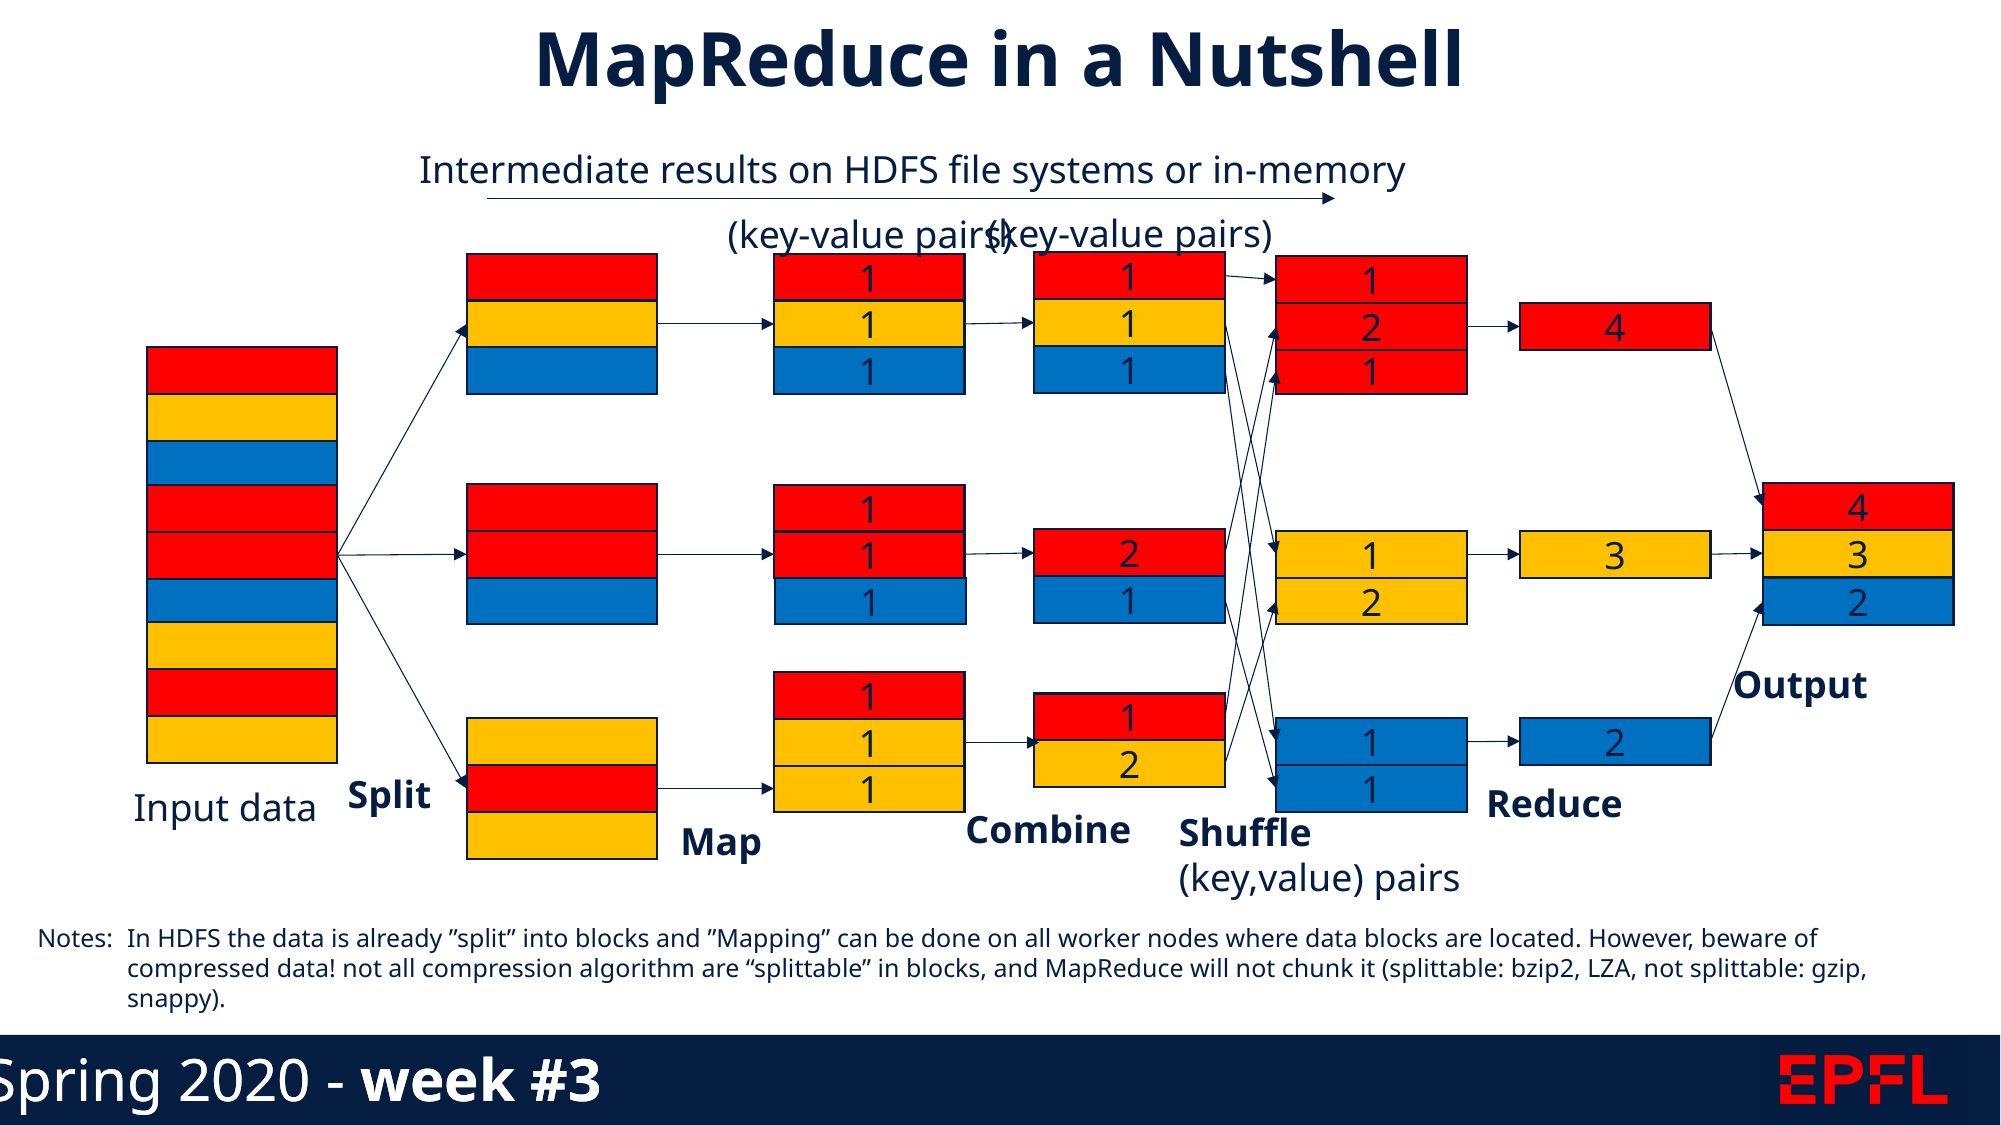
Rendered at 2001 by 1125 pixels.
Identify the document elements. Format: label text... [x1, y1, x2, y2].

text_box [337, 253, 657, 859]
text_box [146, 578, 337, 621]
text_box Notes: In HDFS the data is already ”split” into blocks and ”Mapping” can be done on all worker nodes where data blocks are located. However, beware of compressed data! not all compression algorithm are “splittable” in blocks, and MapReduce will not chunk it (splittable: bzip2, LZA, not splittable: gzip, snappy). [22, 915, 1954, 1020]
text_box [956, 202, 1271, 860]
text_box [1467, 303, 1711, 833]
text_box [146, 440, 337, 484]
text_box [146, 621, 337, 668]
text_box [1710, 326, 1954, 742]
text_box [146, 715, 337, 764]
text_box Intermediate results on HDFS file systems or in-memory [404, 138, 1422, 199]
text_box Input data [118, 776, 333, 837]
title MapReduce in a Nutshell [0, 0, 2000, 124]
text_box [657, 203, 1011, 872]
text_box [1181, 256, 1467, 908]
text_box [146, 346, 337, 393]
text_box [146, 393, 337, 440]
picture [1759, 1034, 1968, 1125]
text_box [146, 531, 337, 578]
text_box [1225, 600, 1277, 764]
text_box [146, 484, 337, 531]
text_box [146, 668, 337, 715]
